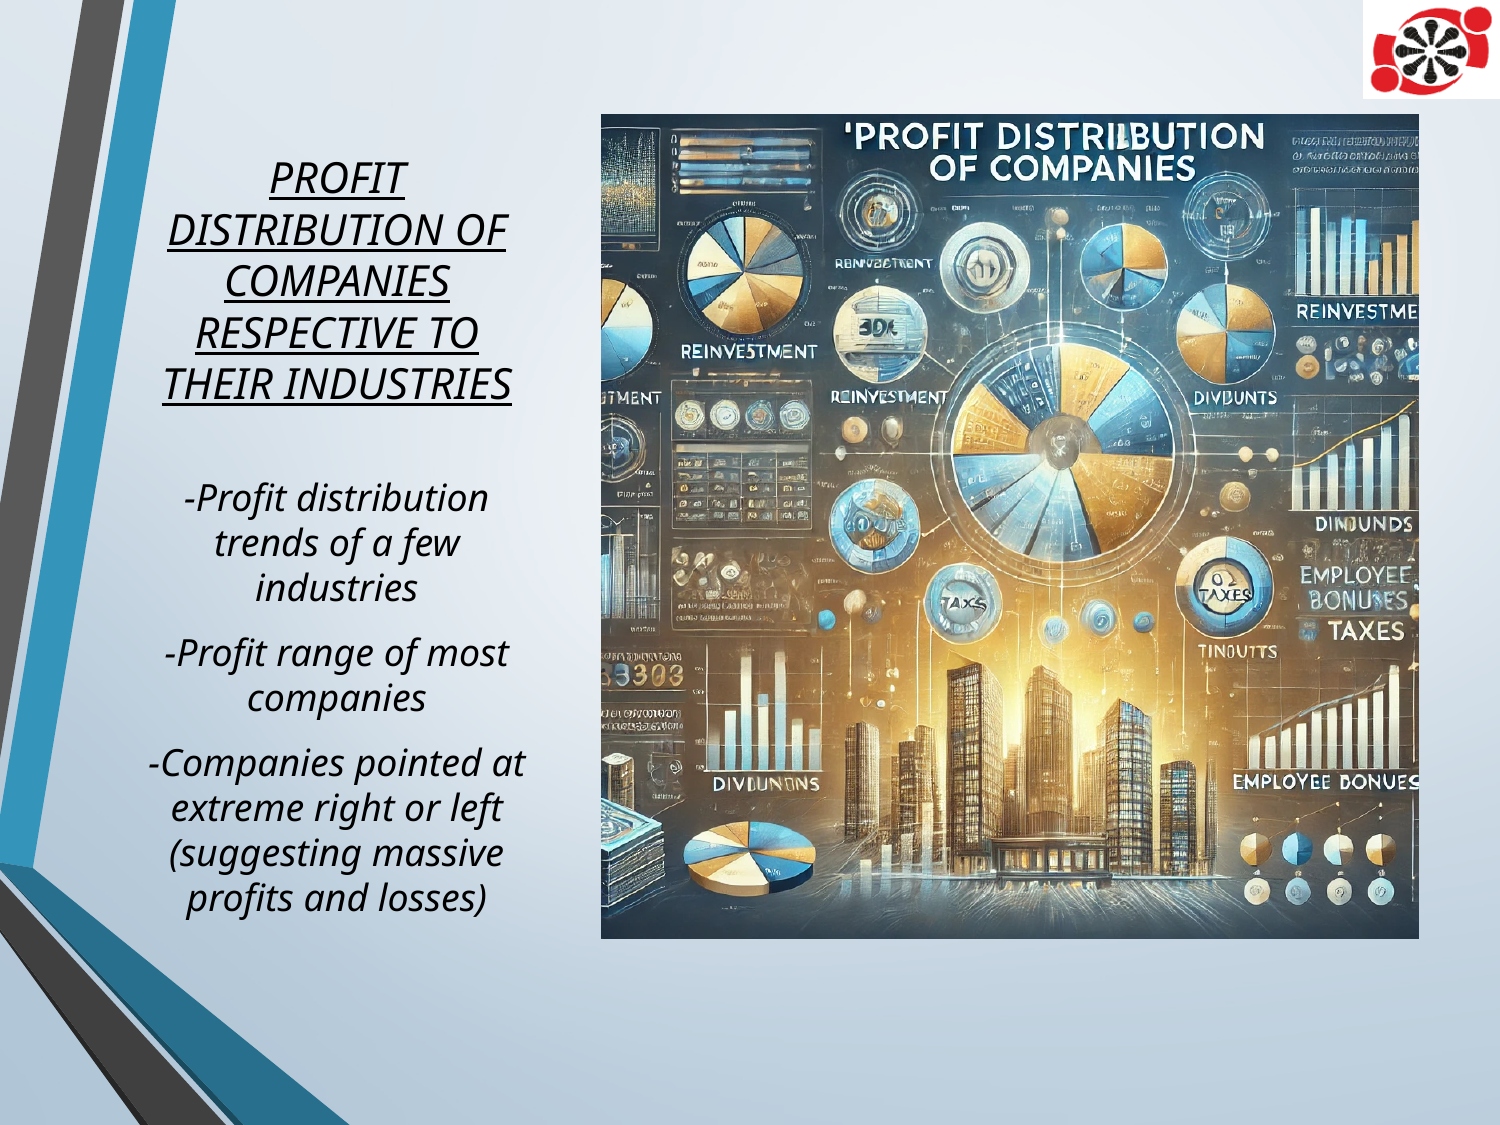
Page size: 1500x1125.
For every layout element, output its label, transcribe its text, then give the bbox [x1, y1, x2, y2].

picture [1363, 0, 1500, 99]
title PROFIT DISTRIBUTION OF COMPANIES RESPECTIVE TO THEIR INDUSTRIES [118, 139, 556, 420]
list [601, 114, 1420, 940]
list -Profit distribution trends of a few industries -Profit range of most companies -Companies pointed at extreme right or left (suggesting massive profits and losses) [118, 420, 556, 973]
